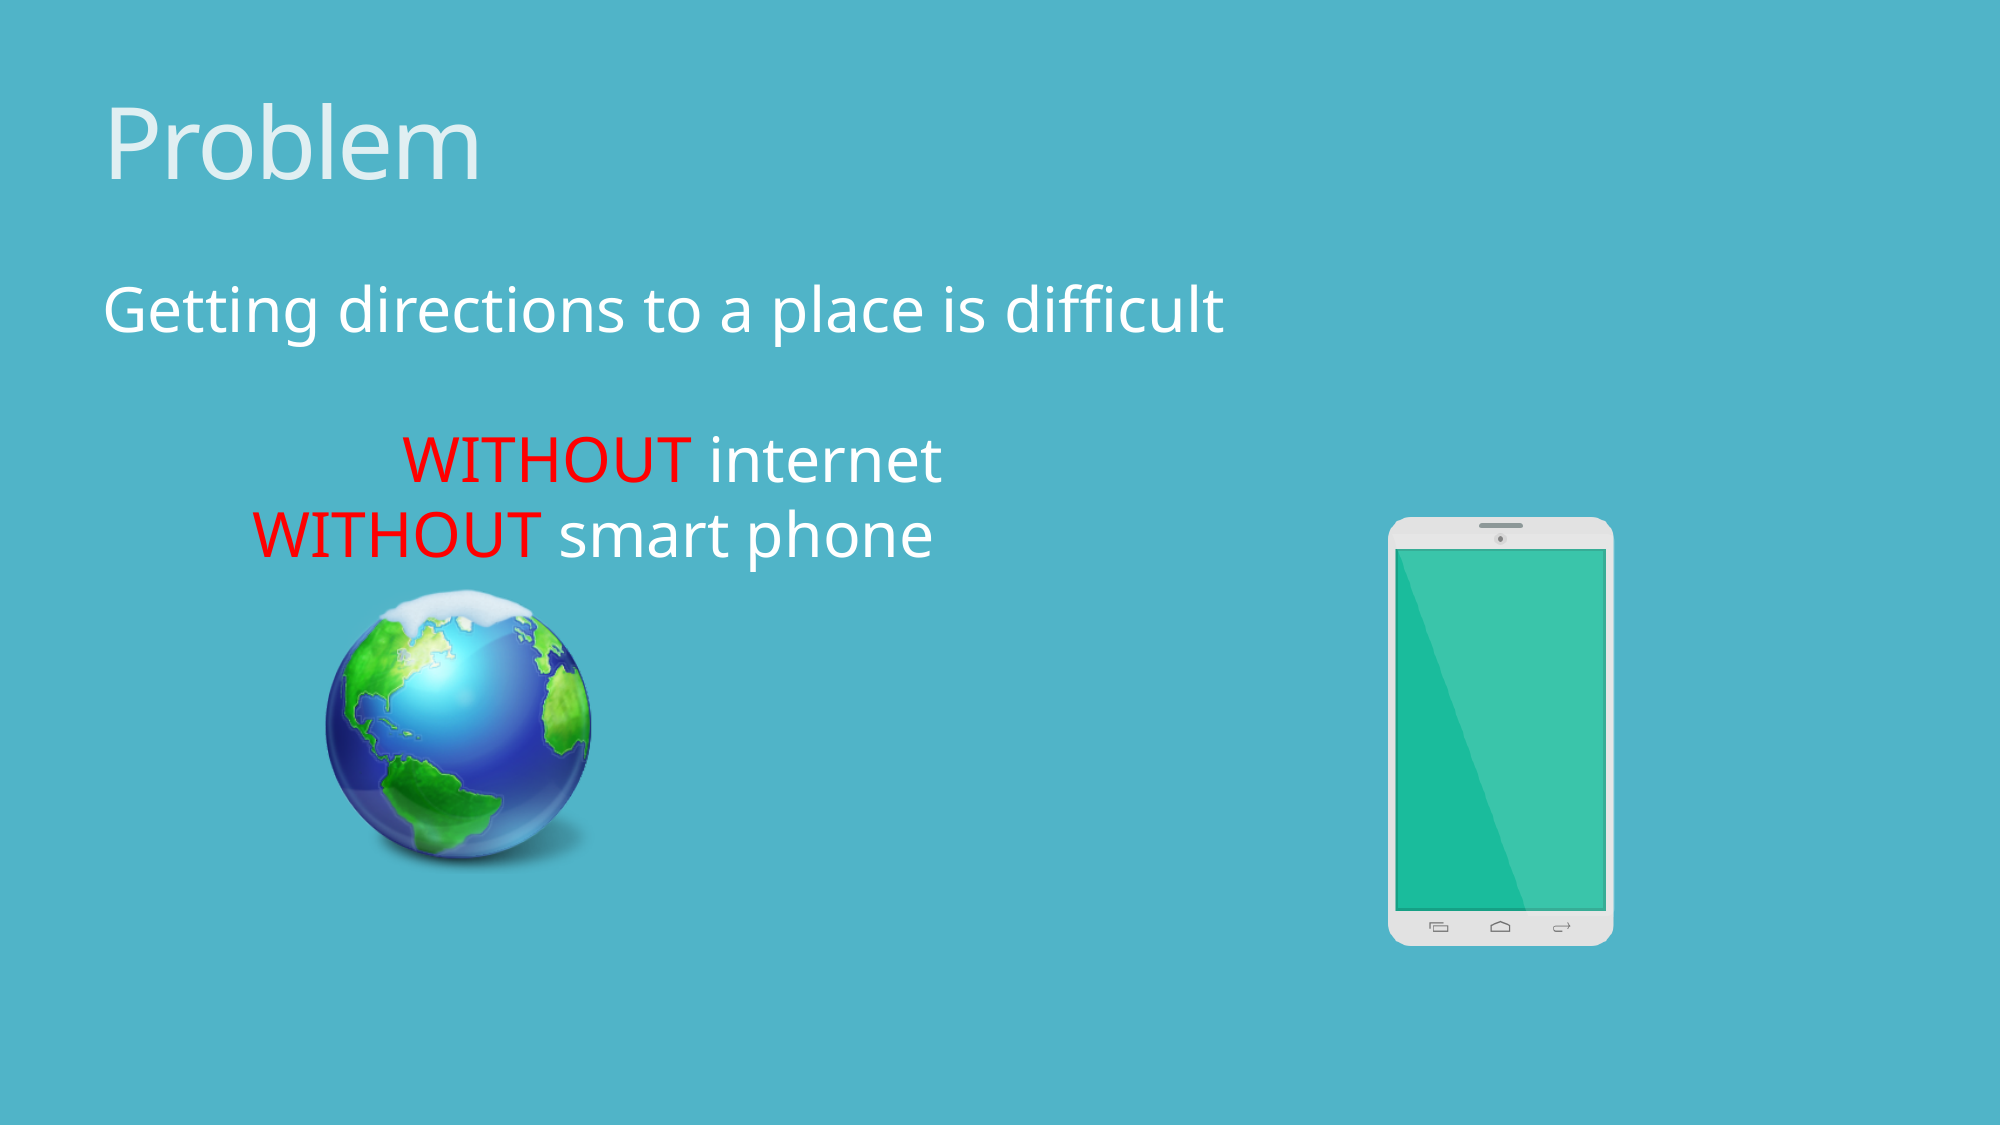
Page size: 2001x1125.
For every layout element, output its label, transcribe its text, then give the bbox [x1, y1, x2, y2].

text_box Getting directions to a place is difficult WITHOUT internet WITHOUT smart phone [87, 262, 1856, 653]
title Problem [87, 107, 1856, 208]
picture [1274, 504, 1727, 957]
picture [309, 580, 610, 882]
